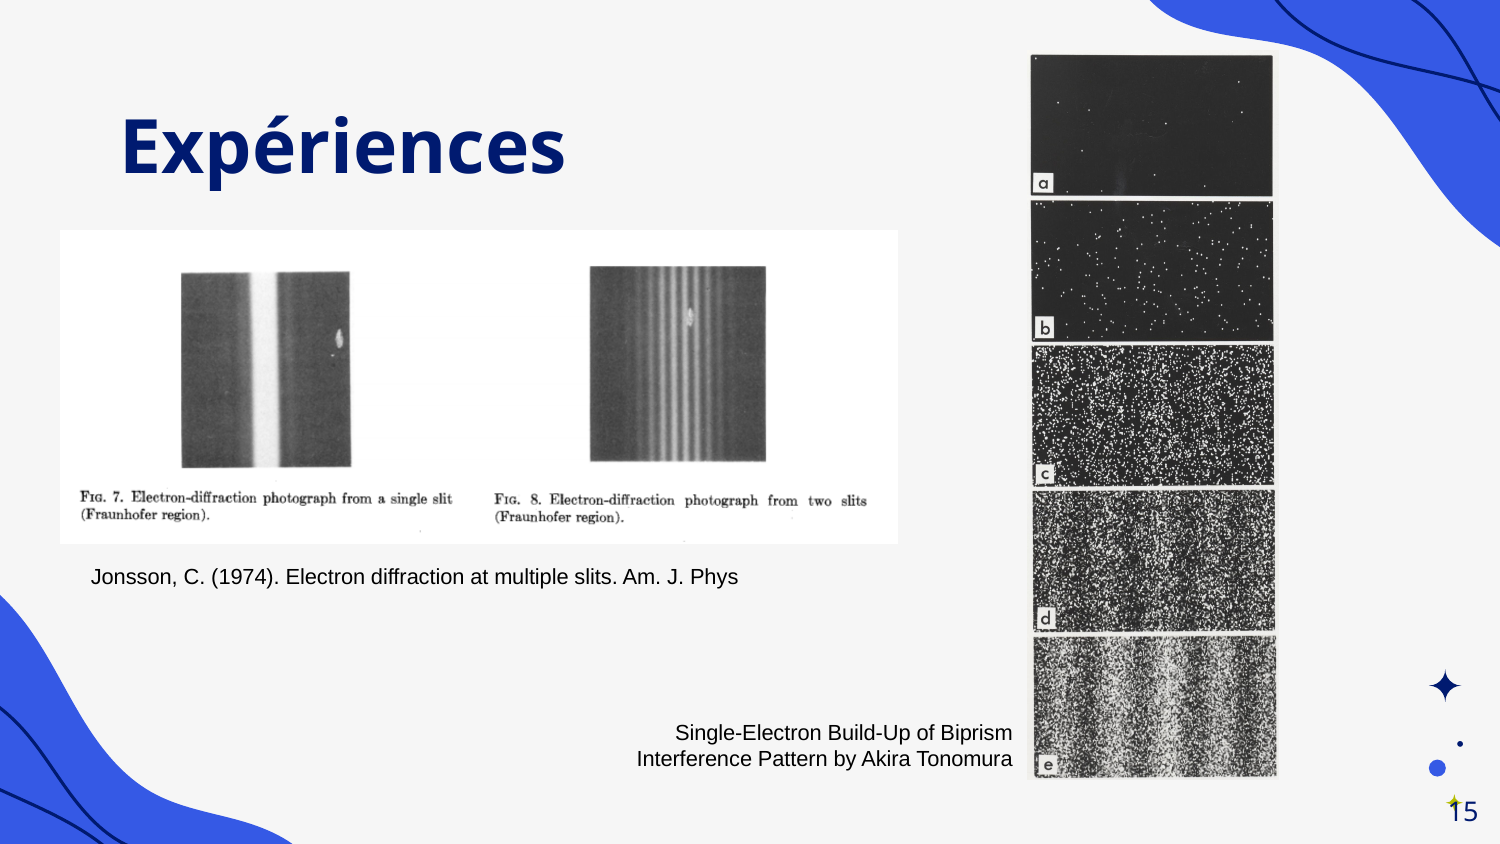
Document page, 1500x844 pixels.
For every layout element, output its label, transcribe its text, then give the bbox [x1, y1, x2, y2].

text_box Single-Electron Build-Up of Biprism Interference Pattern by Akira Tonomura [551, 710, 1022, 779]
picture [1027, 50, 1280, 780]
picture [60, 230, 898, 544]
text_box Jonsson, C. (1974). Electron diffraction at multiple slits. Am. J. Phys [76, 555, 1022, 597]
title Expériences [104, 0, 1028, 301]
slide_number 15 [1403, 779, 1494, 844]
